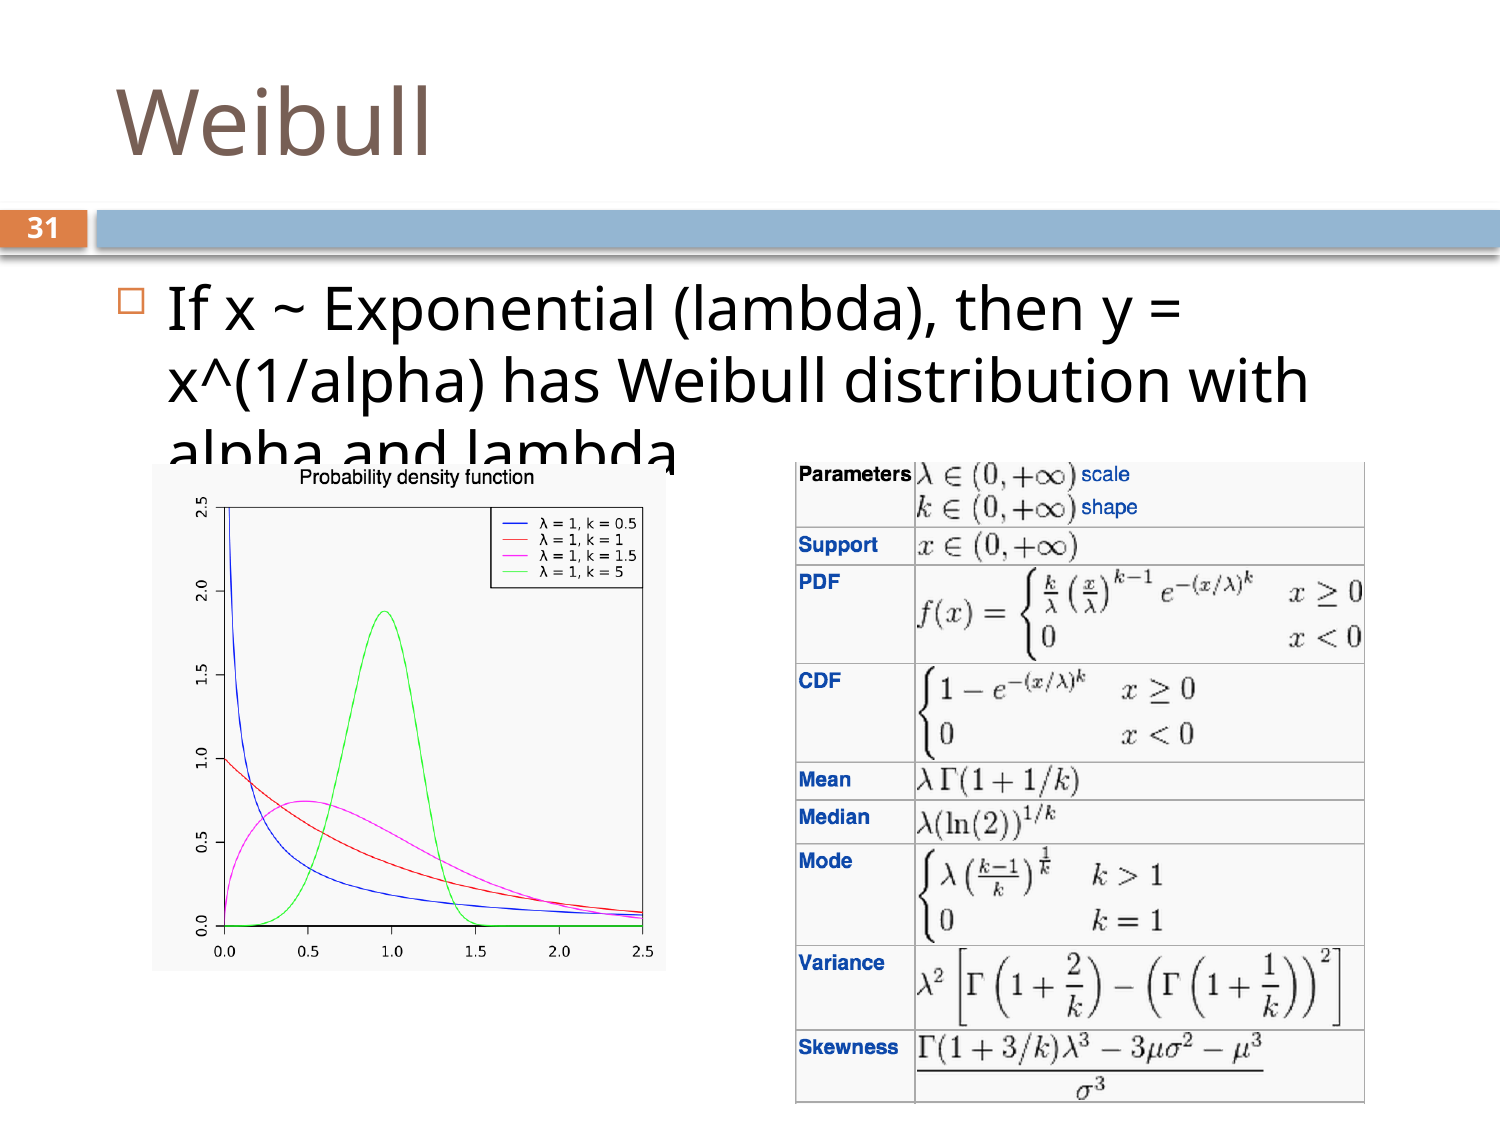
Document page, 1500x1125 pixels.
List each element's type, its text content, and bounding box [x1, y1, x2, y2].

picture [151, 464, 666, 972]
list If x ~ Exponential (lambda), then y = x^(1/alpha) has Weibull distribution with alpha and lambda [100, 262, 1438, 1000]
slide_number 31 [0, 208, 88, 249]
title Weibull [100, 37, 1438, 200]
picture [793, 462, 1365, 1104]
